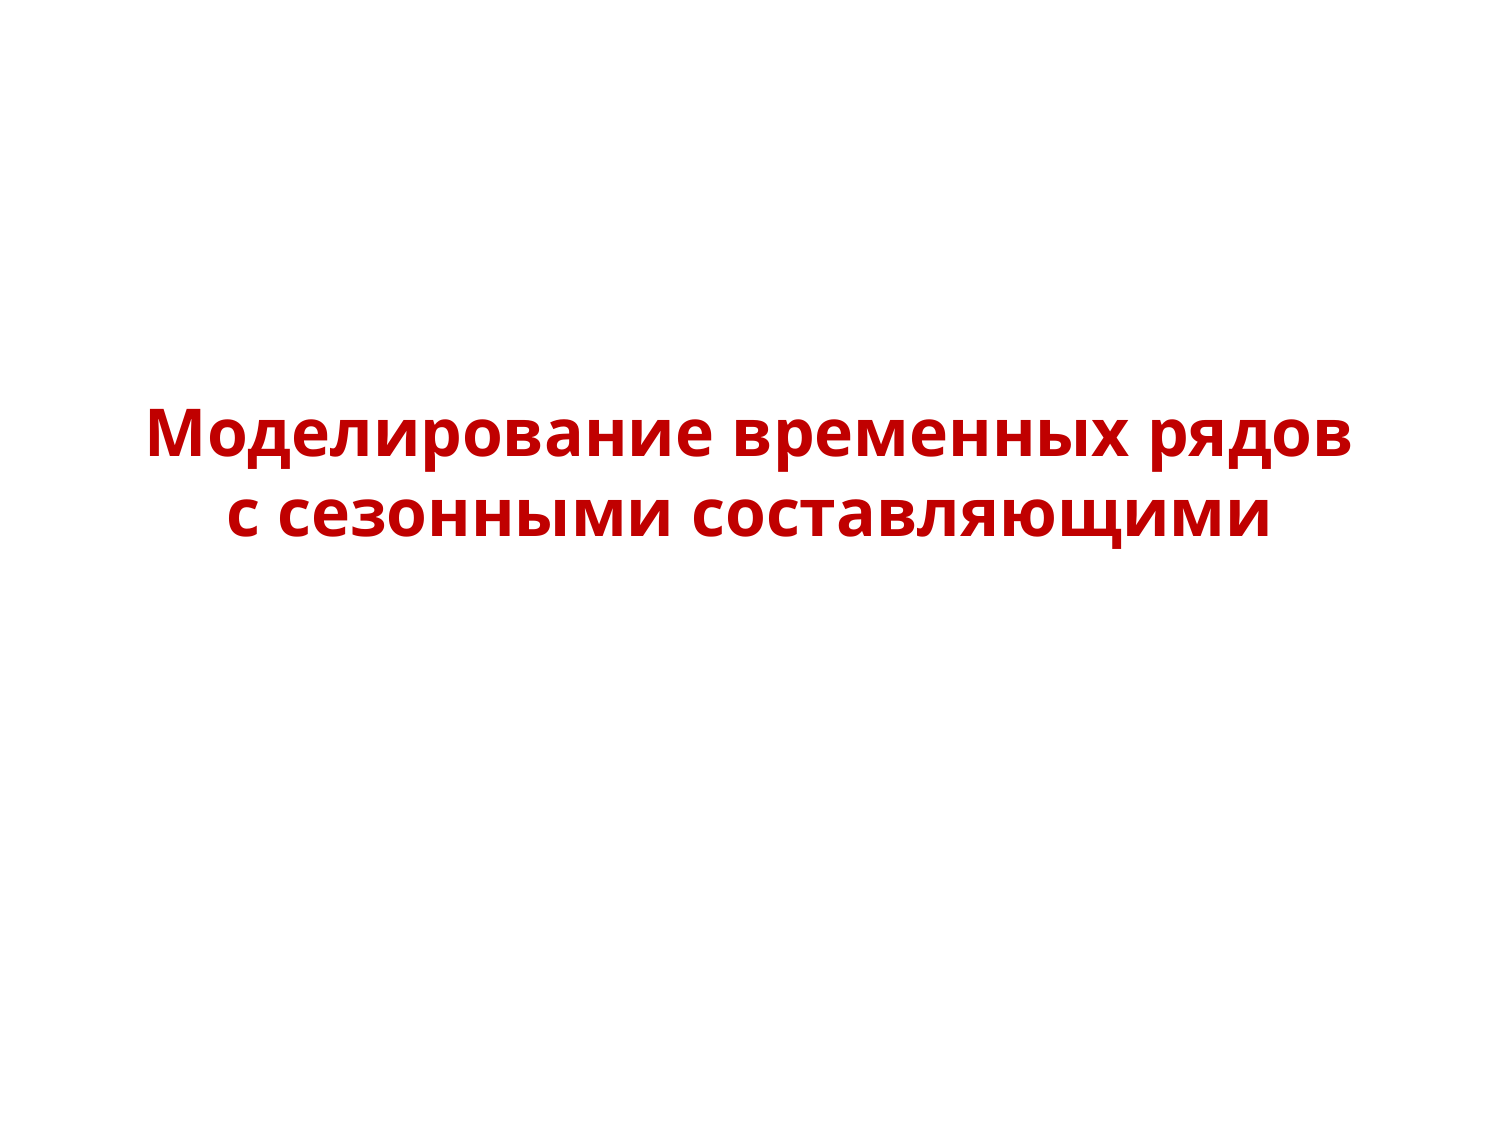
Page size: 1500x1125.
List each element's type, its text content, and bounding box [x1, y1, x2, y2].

title Моделирование временных рядов с сезонными составляющими [112, 349, 1388, 591]
